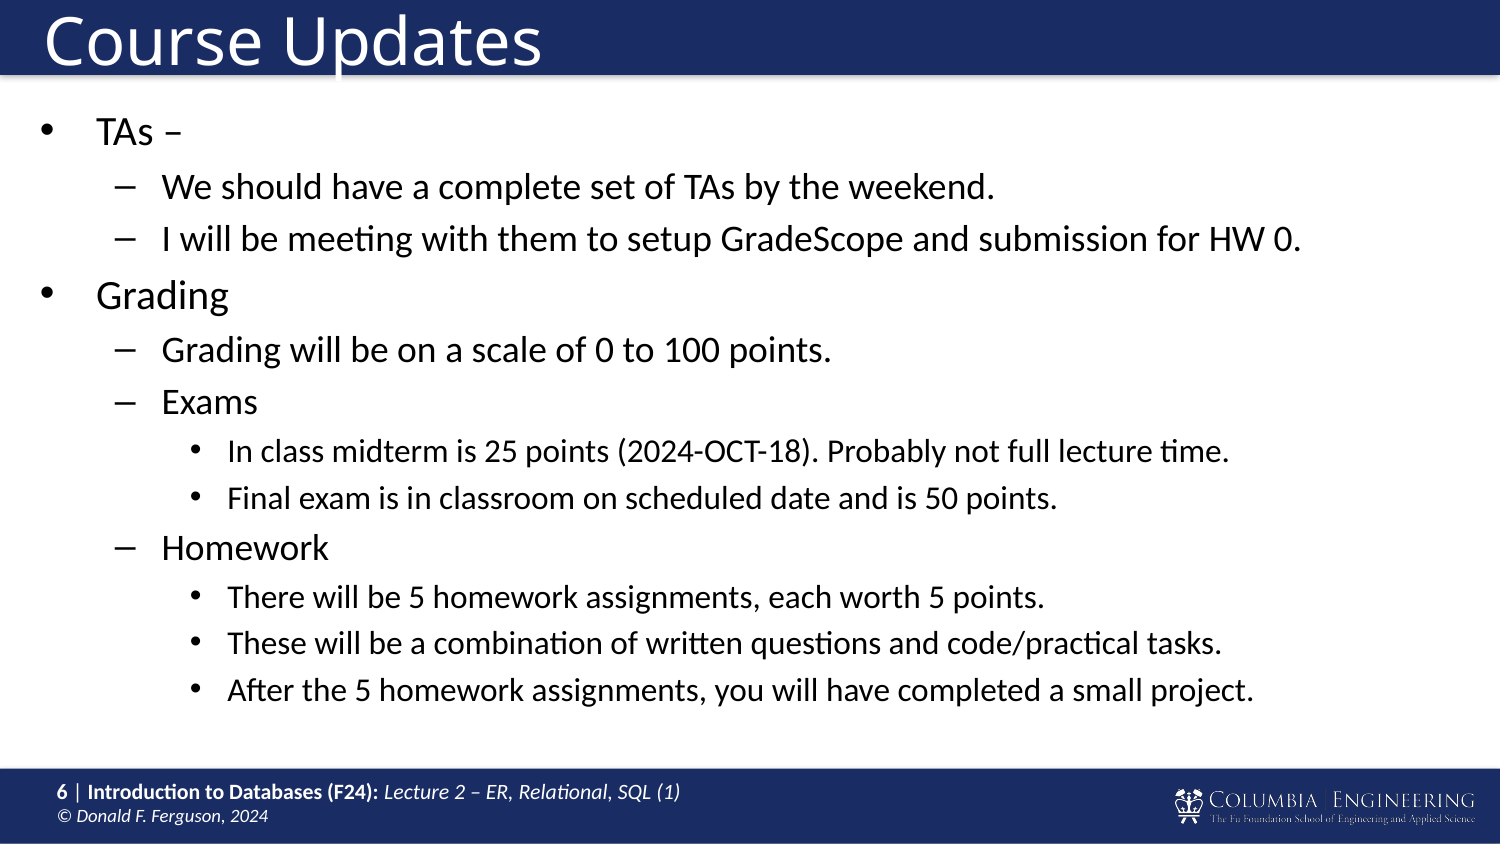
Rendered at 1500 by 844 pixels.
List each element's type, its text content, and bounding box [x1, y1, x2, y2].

list TAs – We should have a complete set of TAs by the weekend. I will be meeting with them to setup GradeScope and submission for HW 0. Grading Grading will be on a scale of 0 to 100 points. Exams In class midterm is 25 points (2024-OCT-18). Probably not full lecture time. Final exam is in classroom on scheduled date and is 50 points. Homework There will be 5 homework assignments, each worth 5 points. These will be a combination of written questions and code/practical tasks. After the 5 homework assignments, you will have completed a small project. [24, 96, 1475, 760]
title Course Updates [28, 0, 1450, 73]
